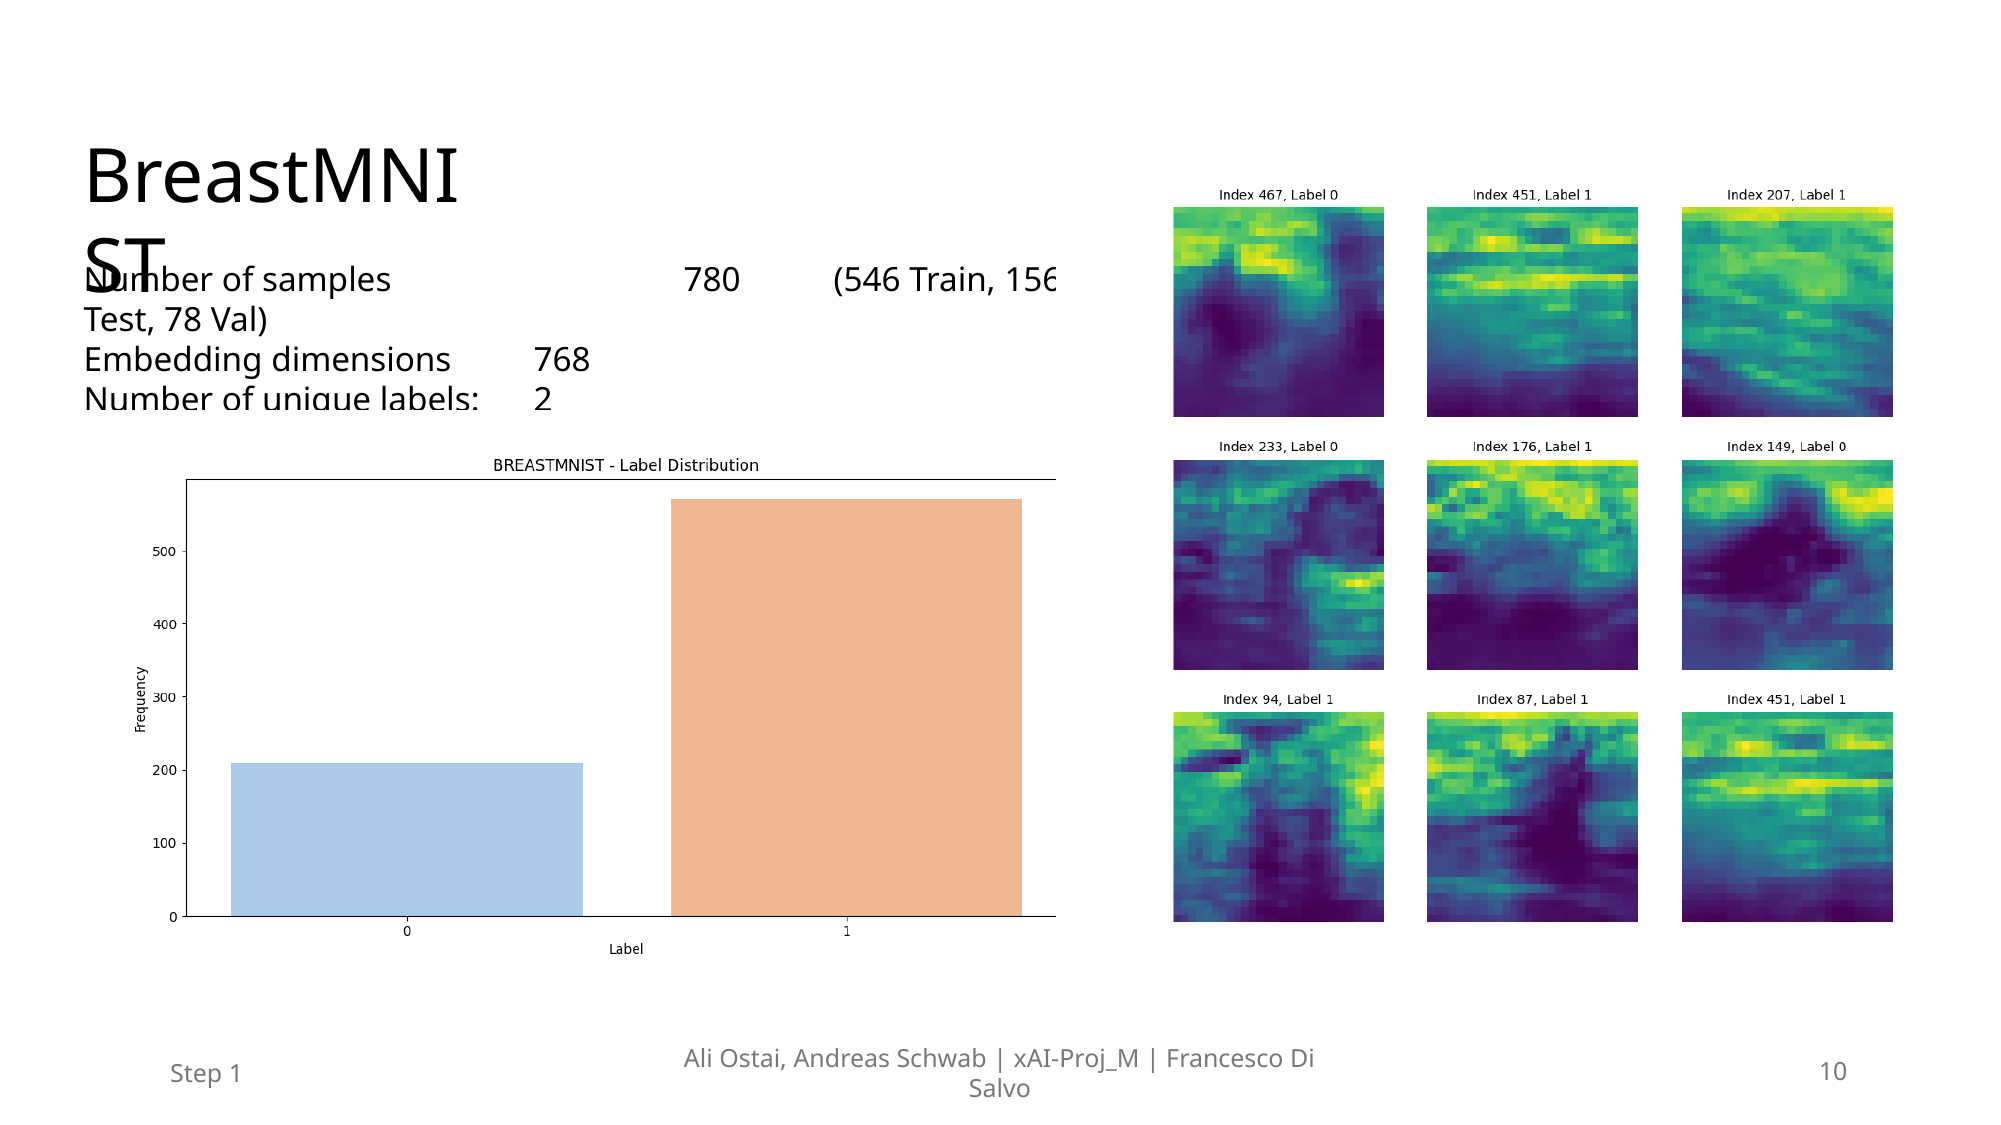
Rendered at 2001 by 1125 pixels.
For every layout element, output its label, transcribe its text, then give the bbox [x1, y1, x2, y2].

text_box Step 1 [41, 1042, 372, 1103]
text_box BreastMNIST [68, 119, 504, 251]
slide_number 10 [1412, 1042, 1863, 1103]
footer Ali Ostai, Andreas Schwab | xAI-Proj_M | Francesco Di Salvo [662, 1042, 1338, 1103]
picture [43, 94, 1985, 1025]
text_box Number of samples 780 (546 Train, 156 Test, 78 Val) Embedding dimensions 768 Number of unique labels: 2 [68, 251, 1055, 409]
